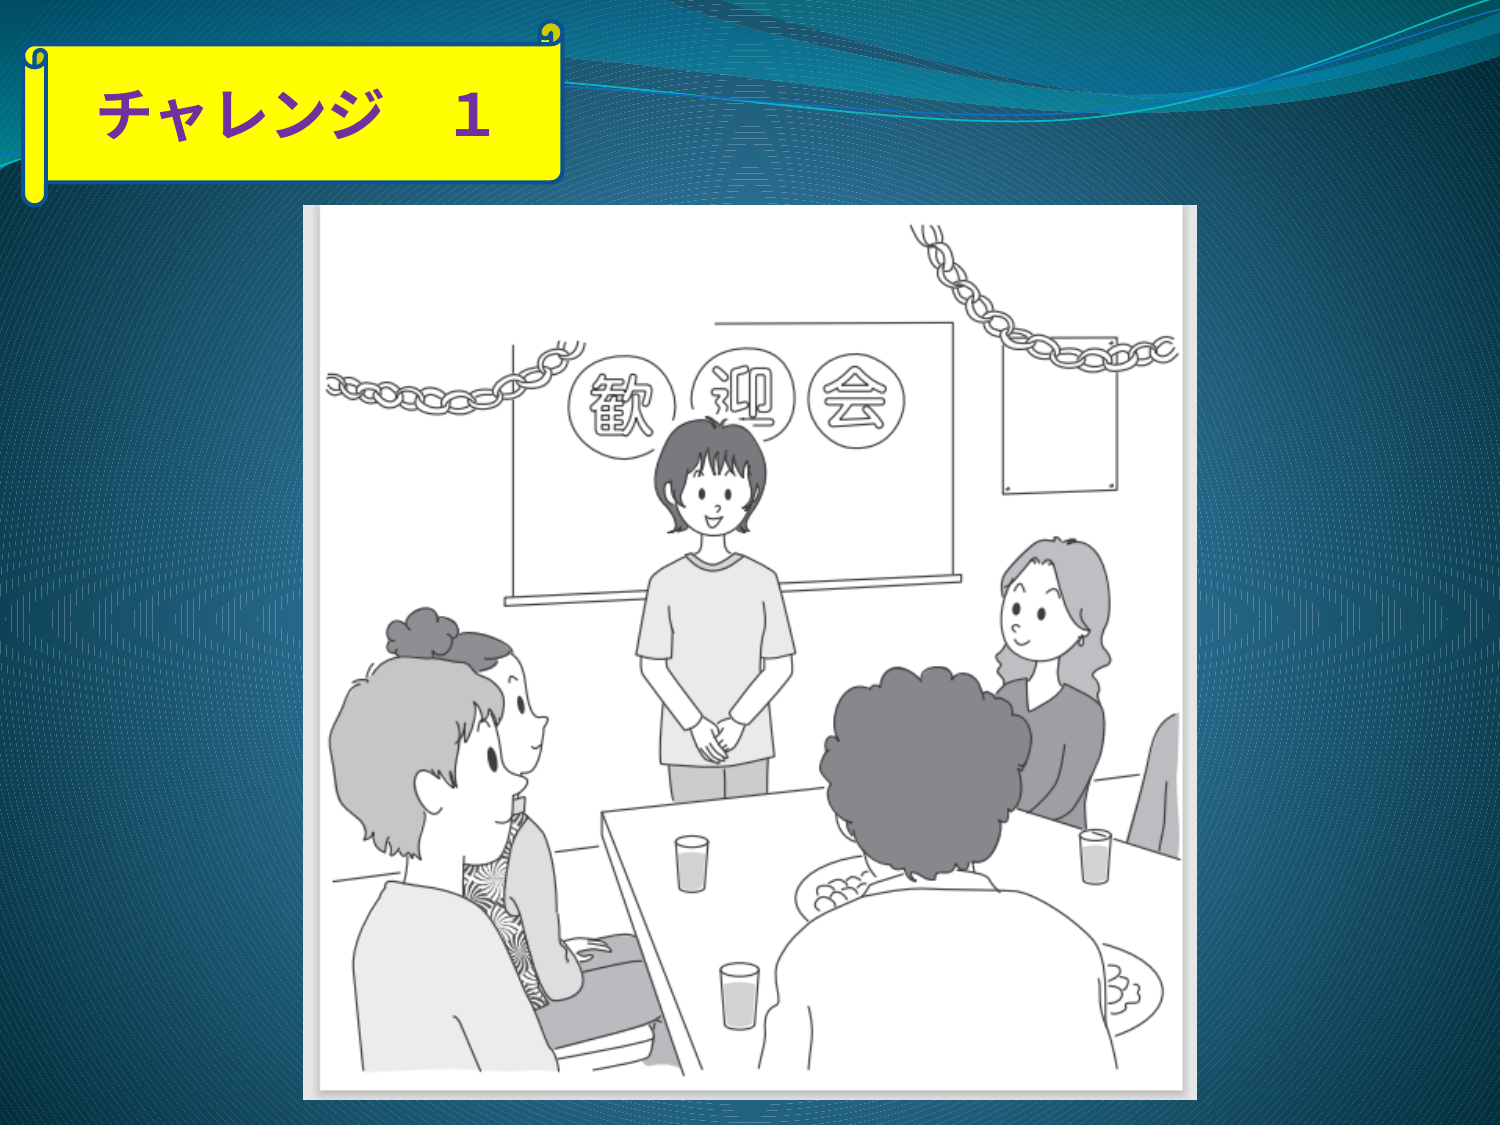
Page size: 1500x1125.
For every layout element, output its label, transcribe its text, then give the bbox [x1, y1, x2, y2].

text_box チャレンジ １ [20, 19, 565, 208]
picture [303, 205, 1197, 1100]
